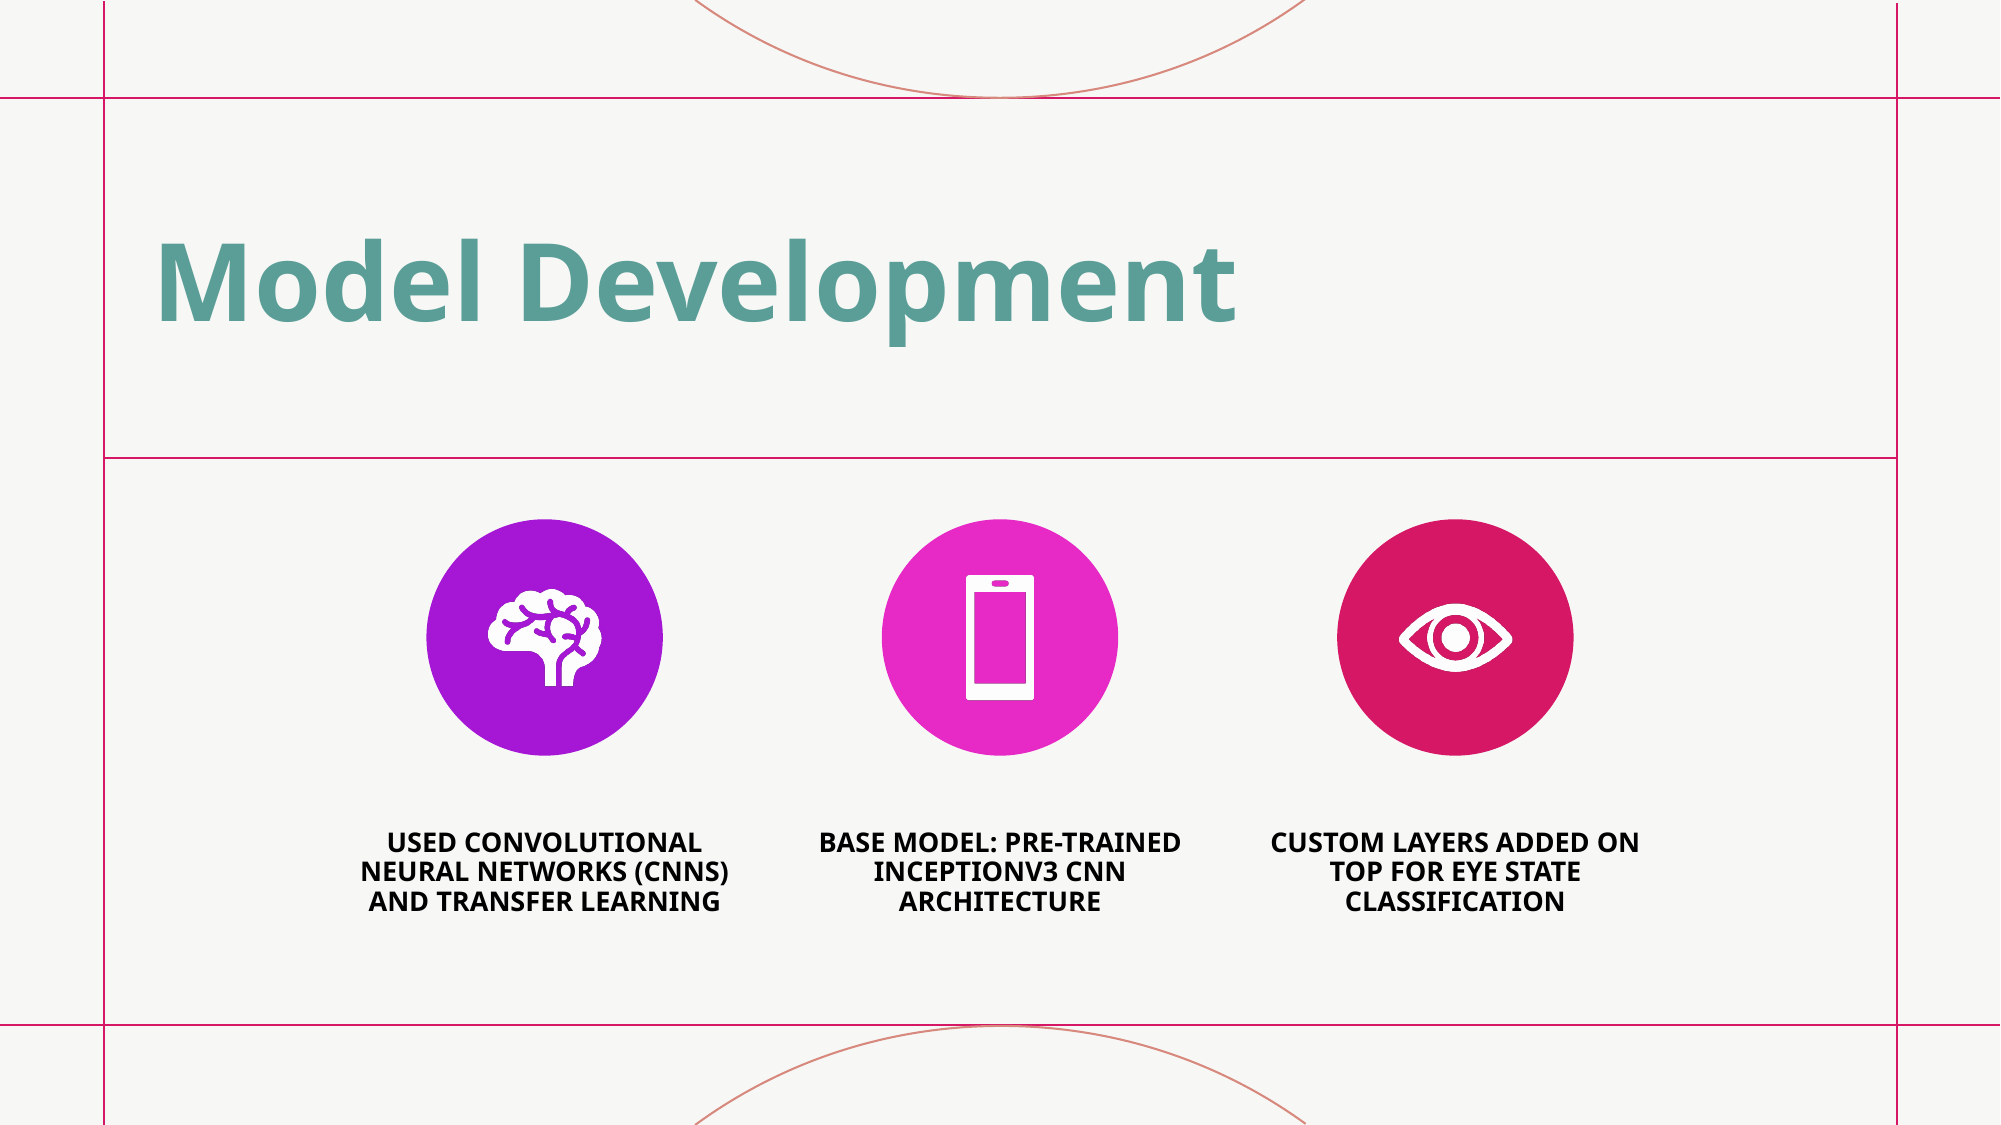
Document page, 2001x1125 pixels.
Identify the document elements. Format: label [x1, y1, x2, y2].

list [137, 515, 1863, 951]
text_box [0, 0, 2000, 1125]
